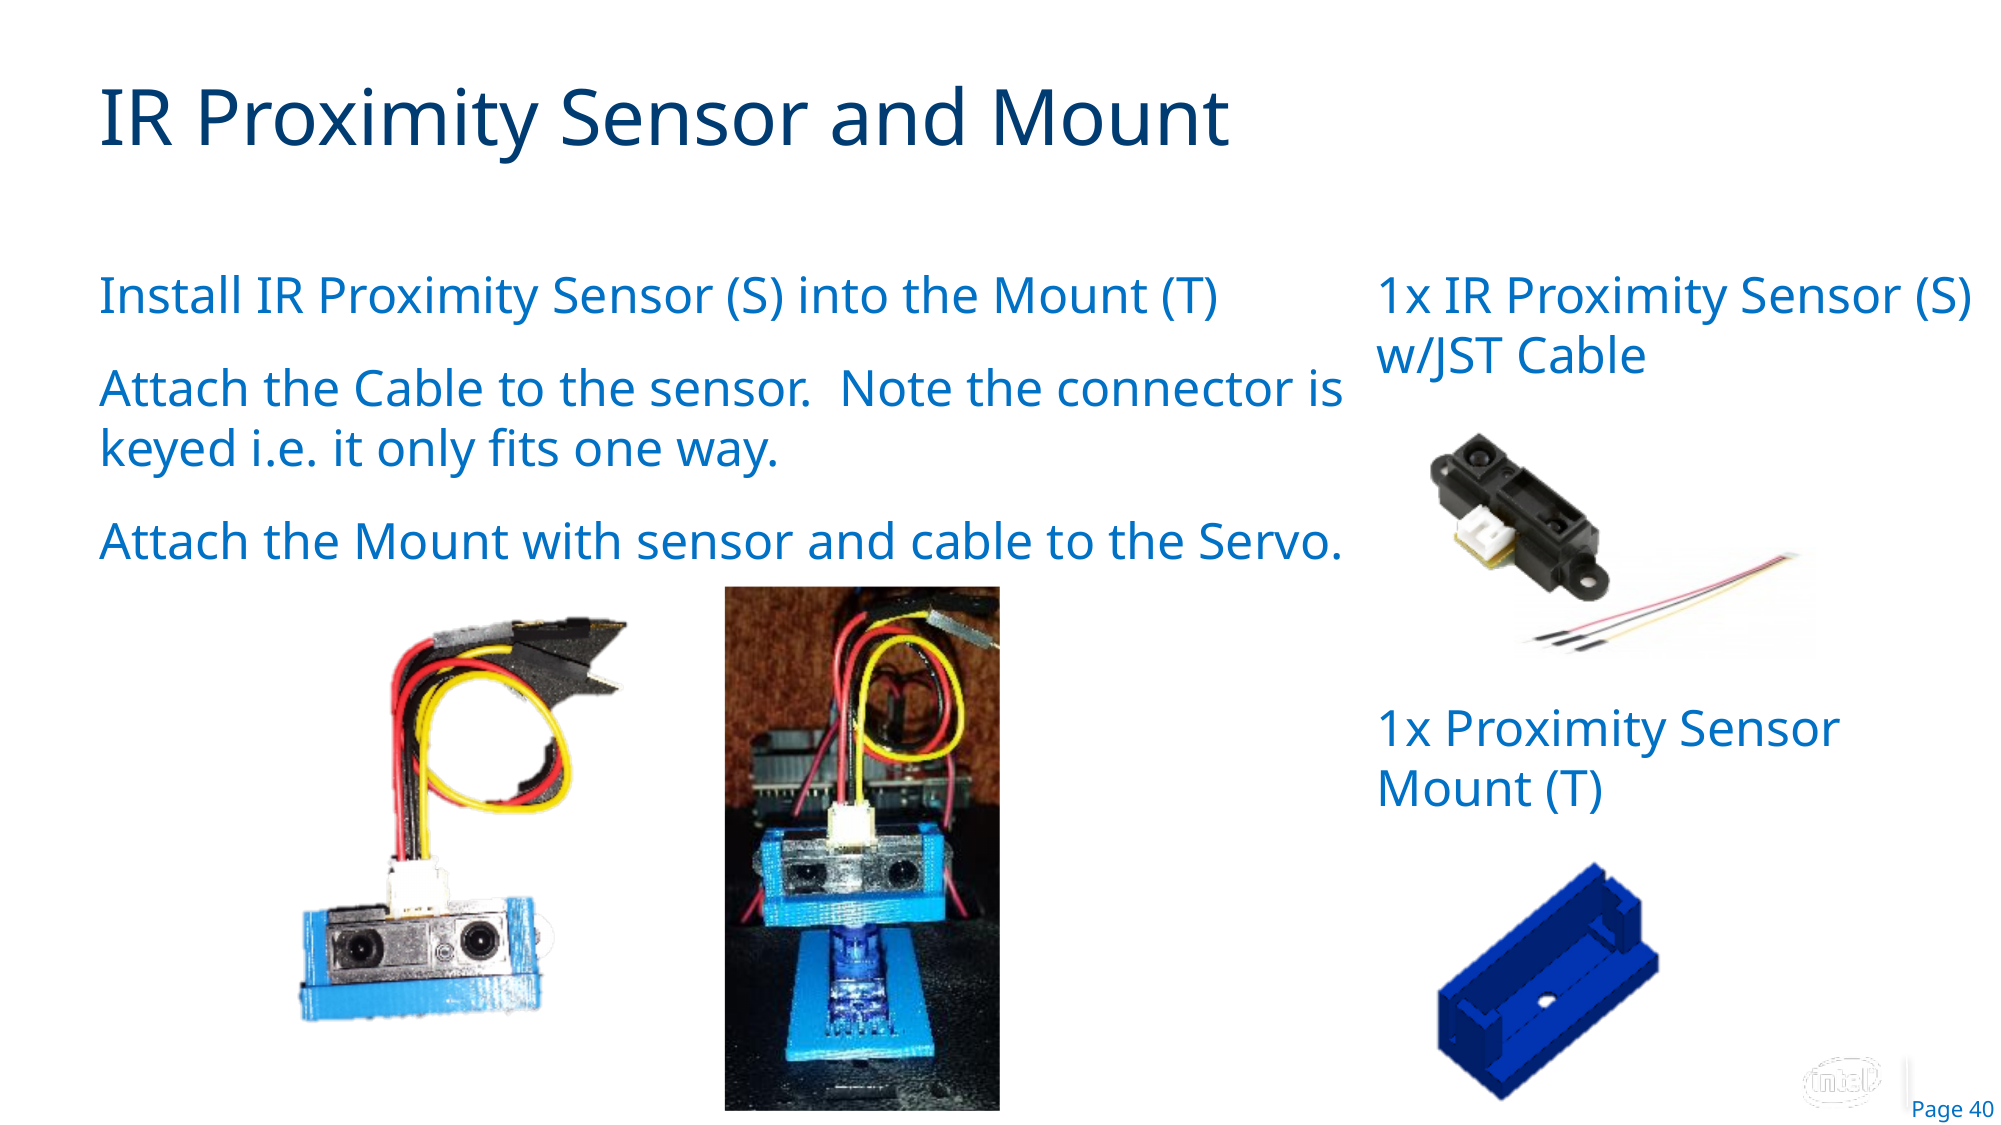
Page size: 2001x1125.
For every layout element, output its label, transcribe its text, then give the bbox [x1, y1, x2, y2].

text_box Page 40 [1528, 1080, 1995, 1125]
picture [1389, 851, 1715, 1116]
title IR Proximity Sensor and Mount [99, 67, 1900, 258]
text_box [1405, 409, 1816, 659]
picture [225, 587, 1125, 1110]
list Install IR Proximity Sensor (S) into the Mount (T) Attach the Cable to the sensor. Note the connector is keyed i.e. it only fits one way. Attach the Mount with sensor and cable to the Servo. [99, 263, 1364, 1013]
slide_number 40 [1719, 1055, 1970, 1080]
list 1x IR Proximity Sensor (S) w/JST Cable 1x Proximity Sensor Mount (T) [1376, 263, 1984, 1013]
